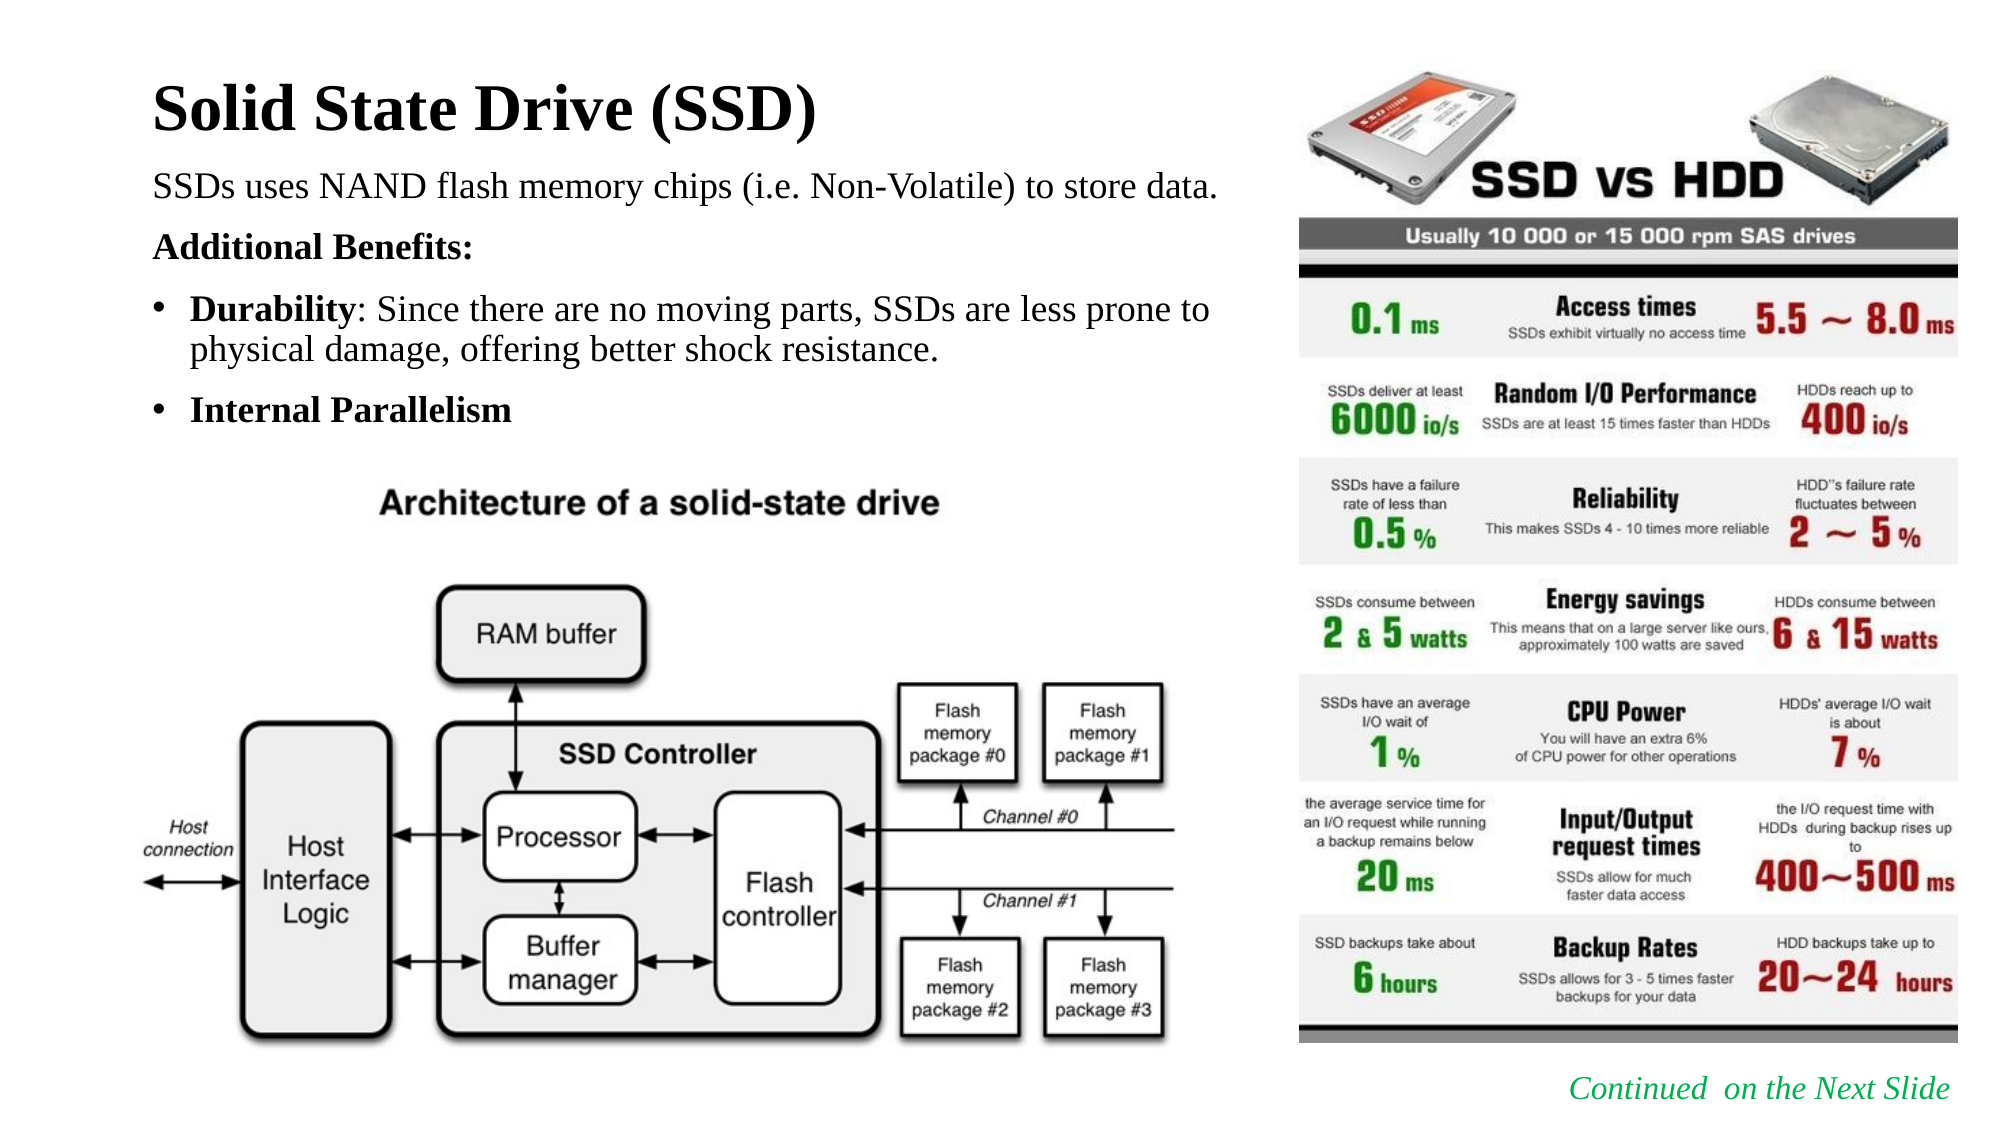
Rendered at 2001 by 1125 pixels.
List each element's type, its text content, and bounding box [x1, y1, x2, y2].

title Solid State Drive (SSD) [137, 59, 1299, 159]
picture [1299, 59, 1958, 1044]
picture [136, 479, 1179, 1066]
list SSDs uses NAND flash memory chips (i.e. Non-Volatile) to store data. Additional Benefits: Durability: Since there are no moving parts, SSDs are less prone to physical damage, offering better shock resistance. Internal Parallelism [137, 158, 1250, 448]
text_box Continued on the Next Slide [1553, 1058, 1983, 1114]
